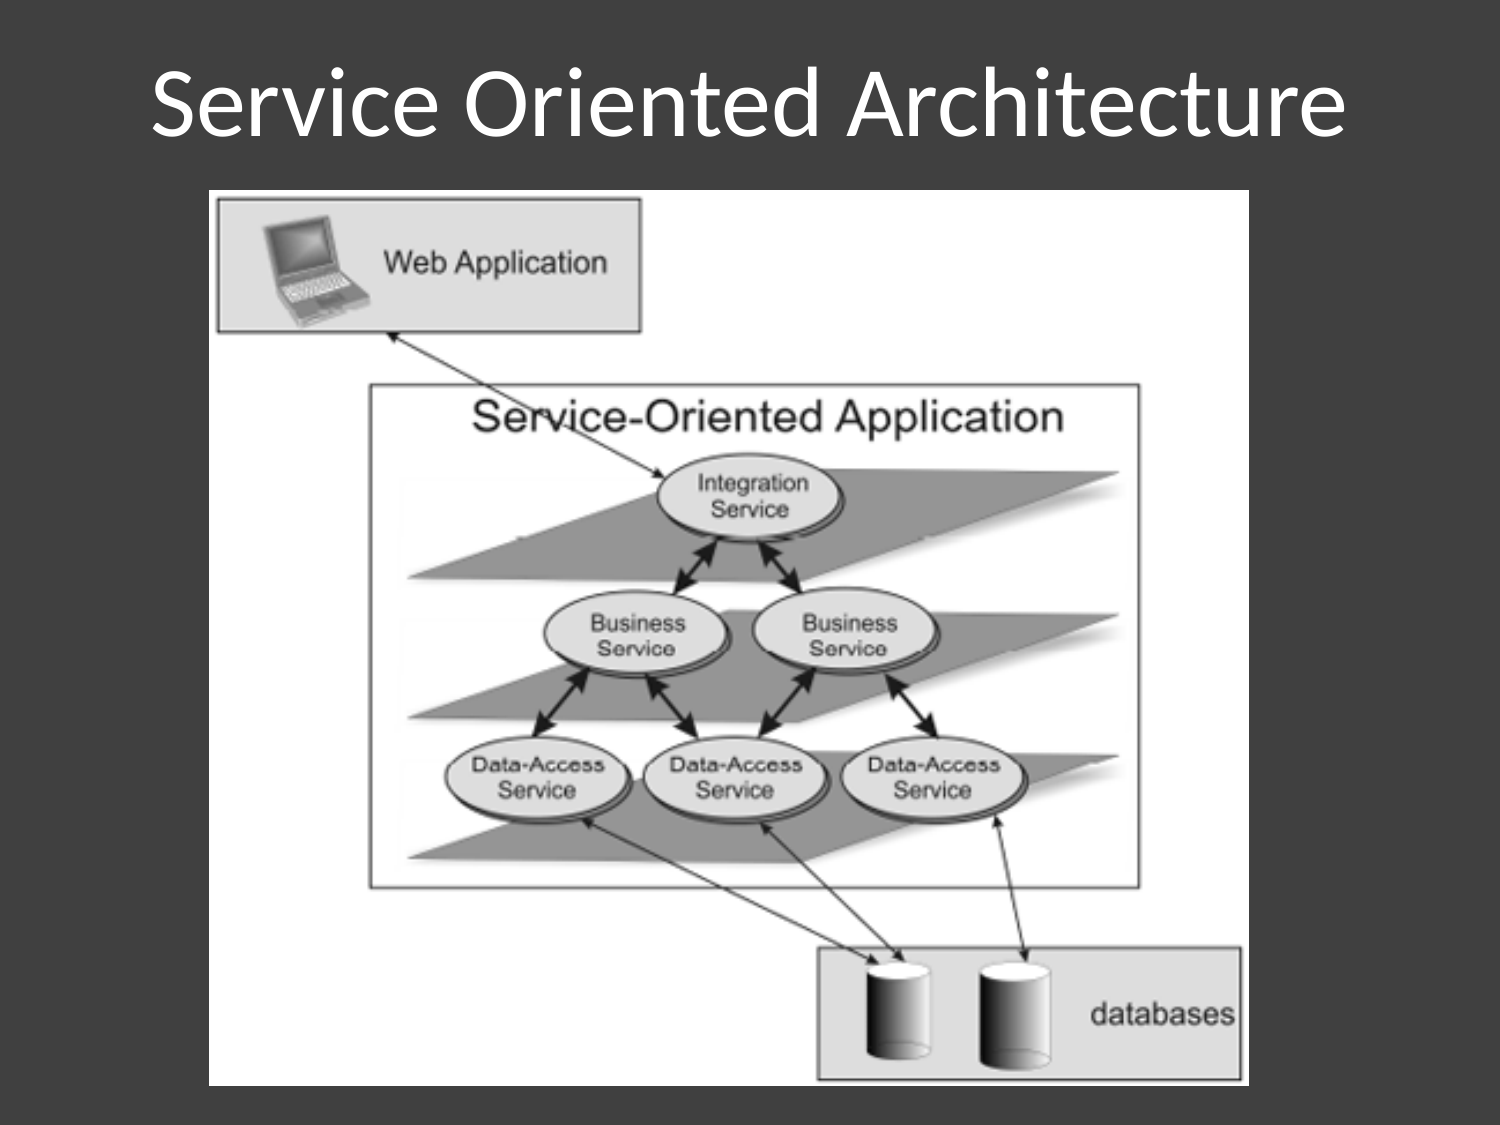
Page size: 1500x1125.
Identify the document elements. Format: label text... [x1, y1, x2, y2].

picture [209, 189, 1249, 1086]
title Service Oriented Architecture [75, 2, 1425, 191]
